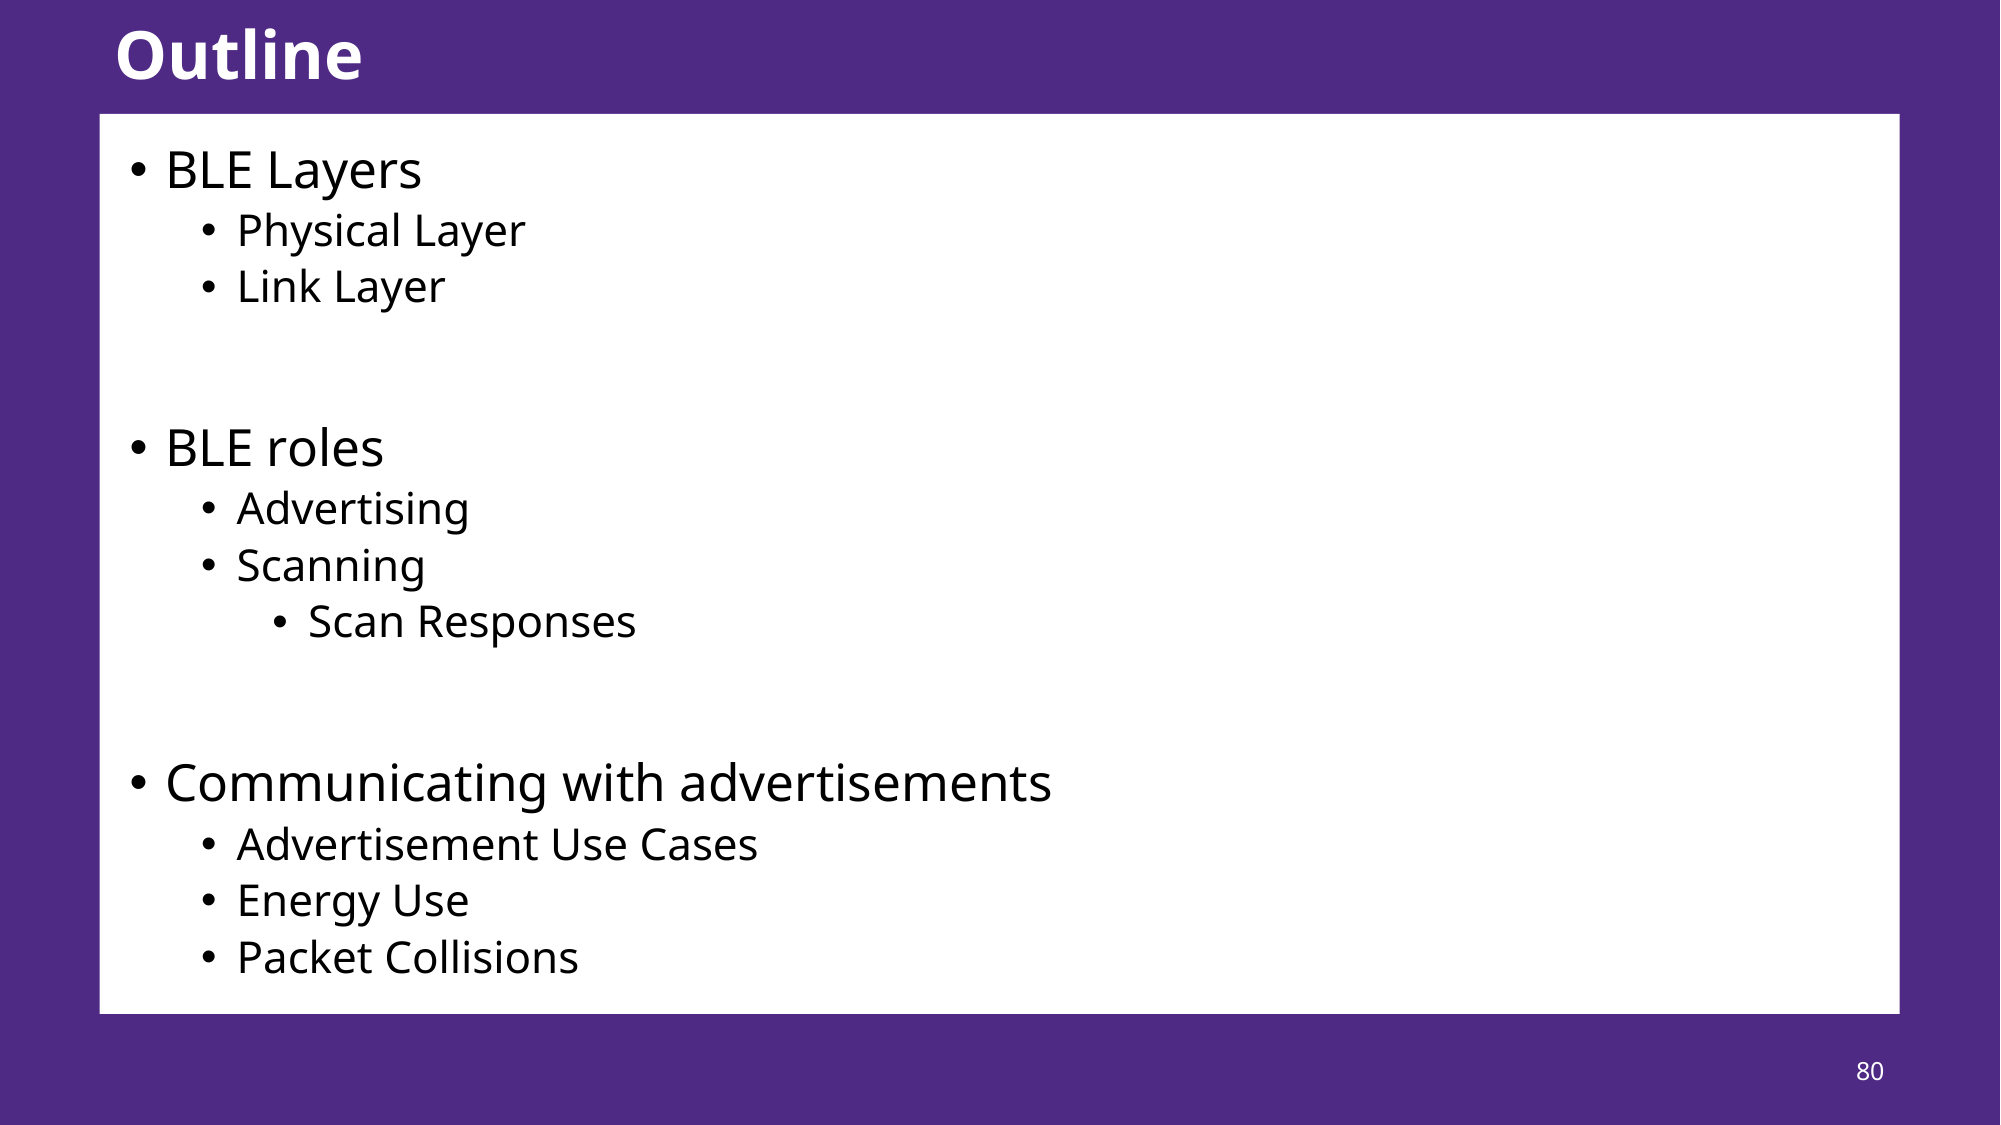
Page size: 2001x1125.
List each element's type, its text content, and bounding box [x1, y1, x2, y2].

slide_number 80 [1749, 1042, 1900, 1103]
title Outline [99, 1, 1900, 114]
list BLE Layers Physical Layer Link Layer BLE roles Advertising Scanning Scan Responses Communicating with advertisements Advertisement Use Cases Energy Use Packet Collisions [99, 114, 1900, 1014]
